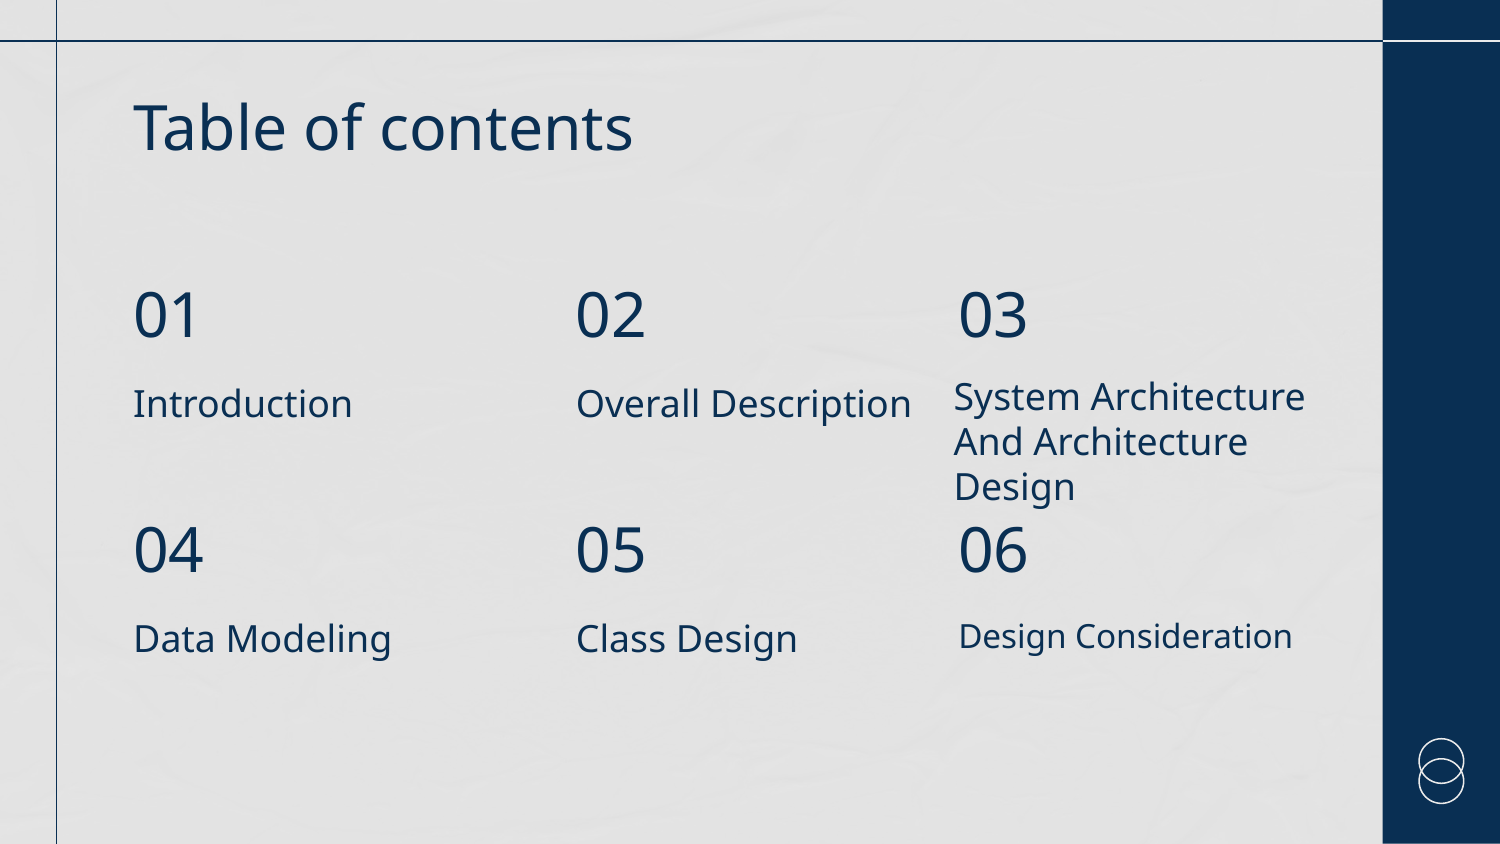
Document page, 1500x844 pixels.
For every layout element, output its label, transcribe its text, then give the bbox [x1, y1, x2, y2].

title Table of contents [118, 72, 1382, 167]
subtitle Class Design [560, 600, 940, 674]
subtitle System Architecture And Architecture Design [938, 357, 1384, 487]
subtitle Data Modeling [118, 600, 497, 674]
subtitle Introduction [118, 365, 497, 439]
title 03 [943, 291, 1064, 357]
title 05 [560, 527, 682, 600]
title 02 [560, 291, 682, 365]
subtitle Overall Description [560, 365, 938, 439]
title 04 [118, 527, 239, 600]
title 01 [118, 291, 239, 365]
title 06 [943, 527, 1064, 600]
subtitle Design Consideration [943, 600, 1322, 674]
